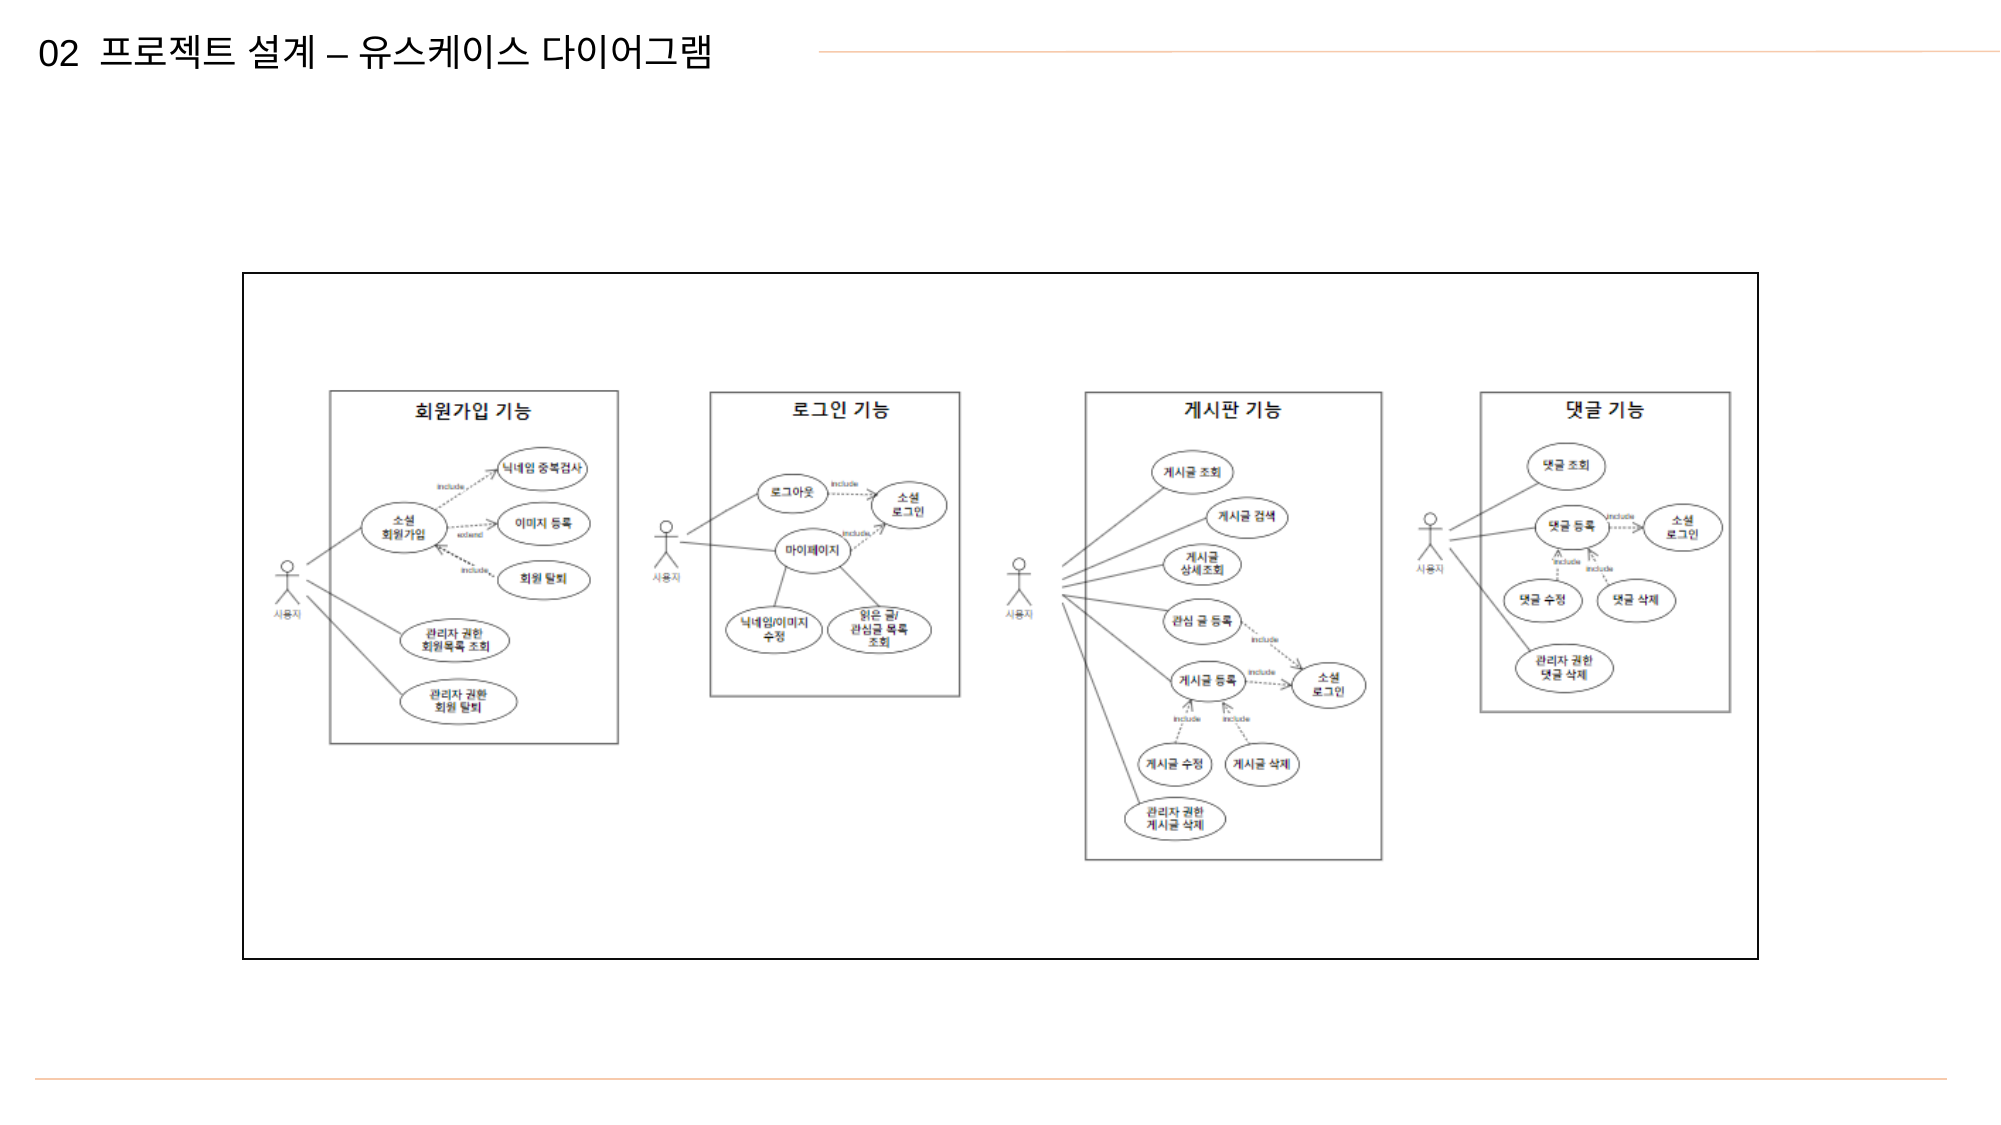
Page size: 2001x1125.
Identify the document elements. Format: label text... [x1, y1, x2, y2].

text_box 02 프로젝트 설계 – 유스케이스 다이어그램 [23, 21, 819, 82]
picture [270, 354, 1753, 889]
text_box [243, 272, 1758, 960]
